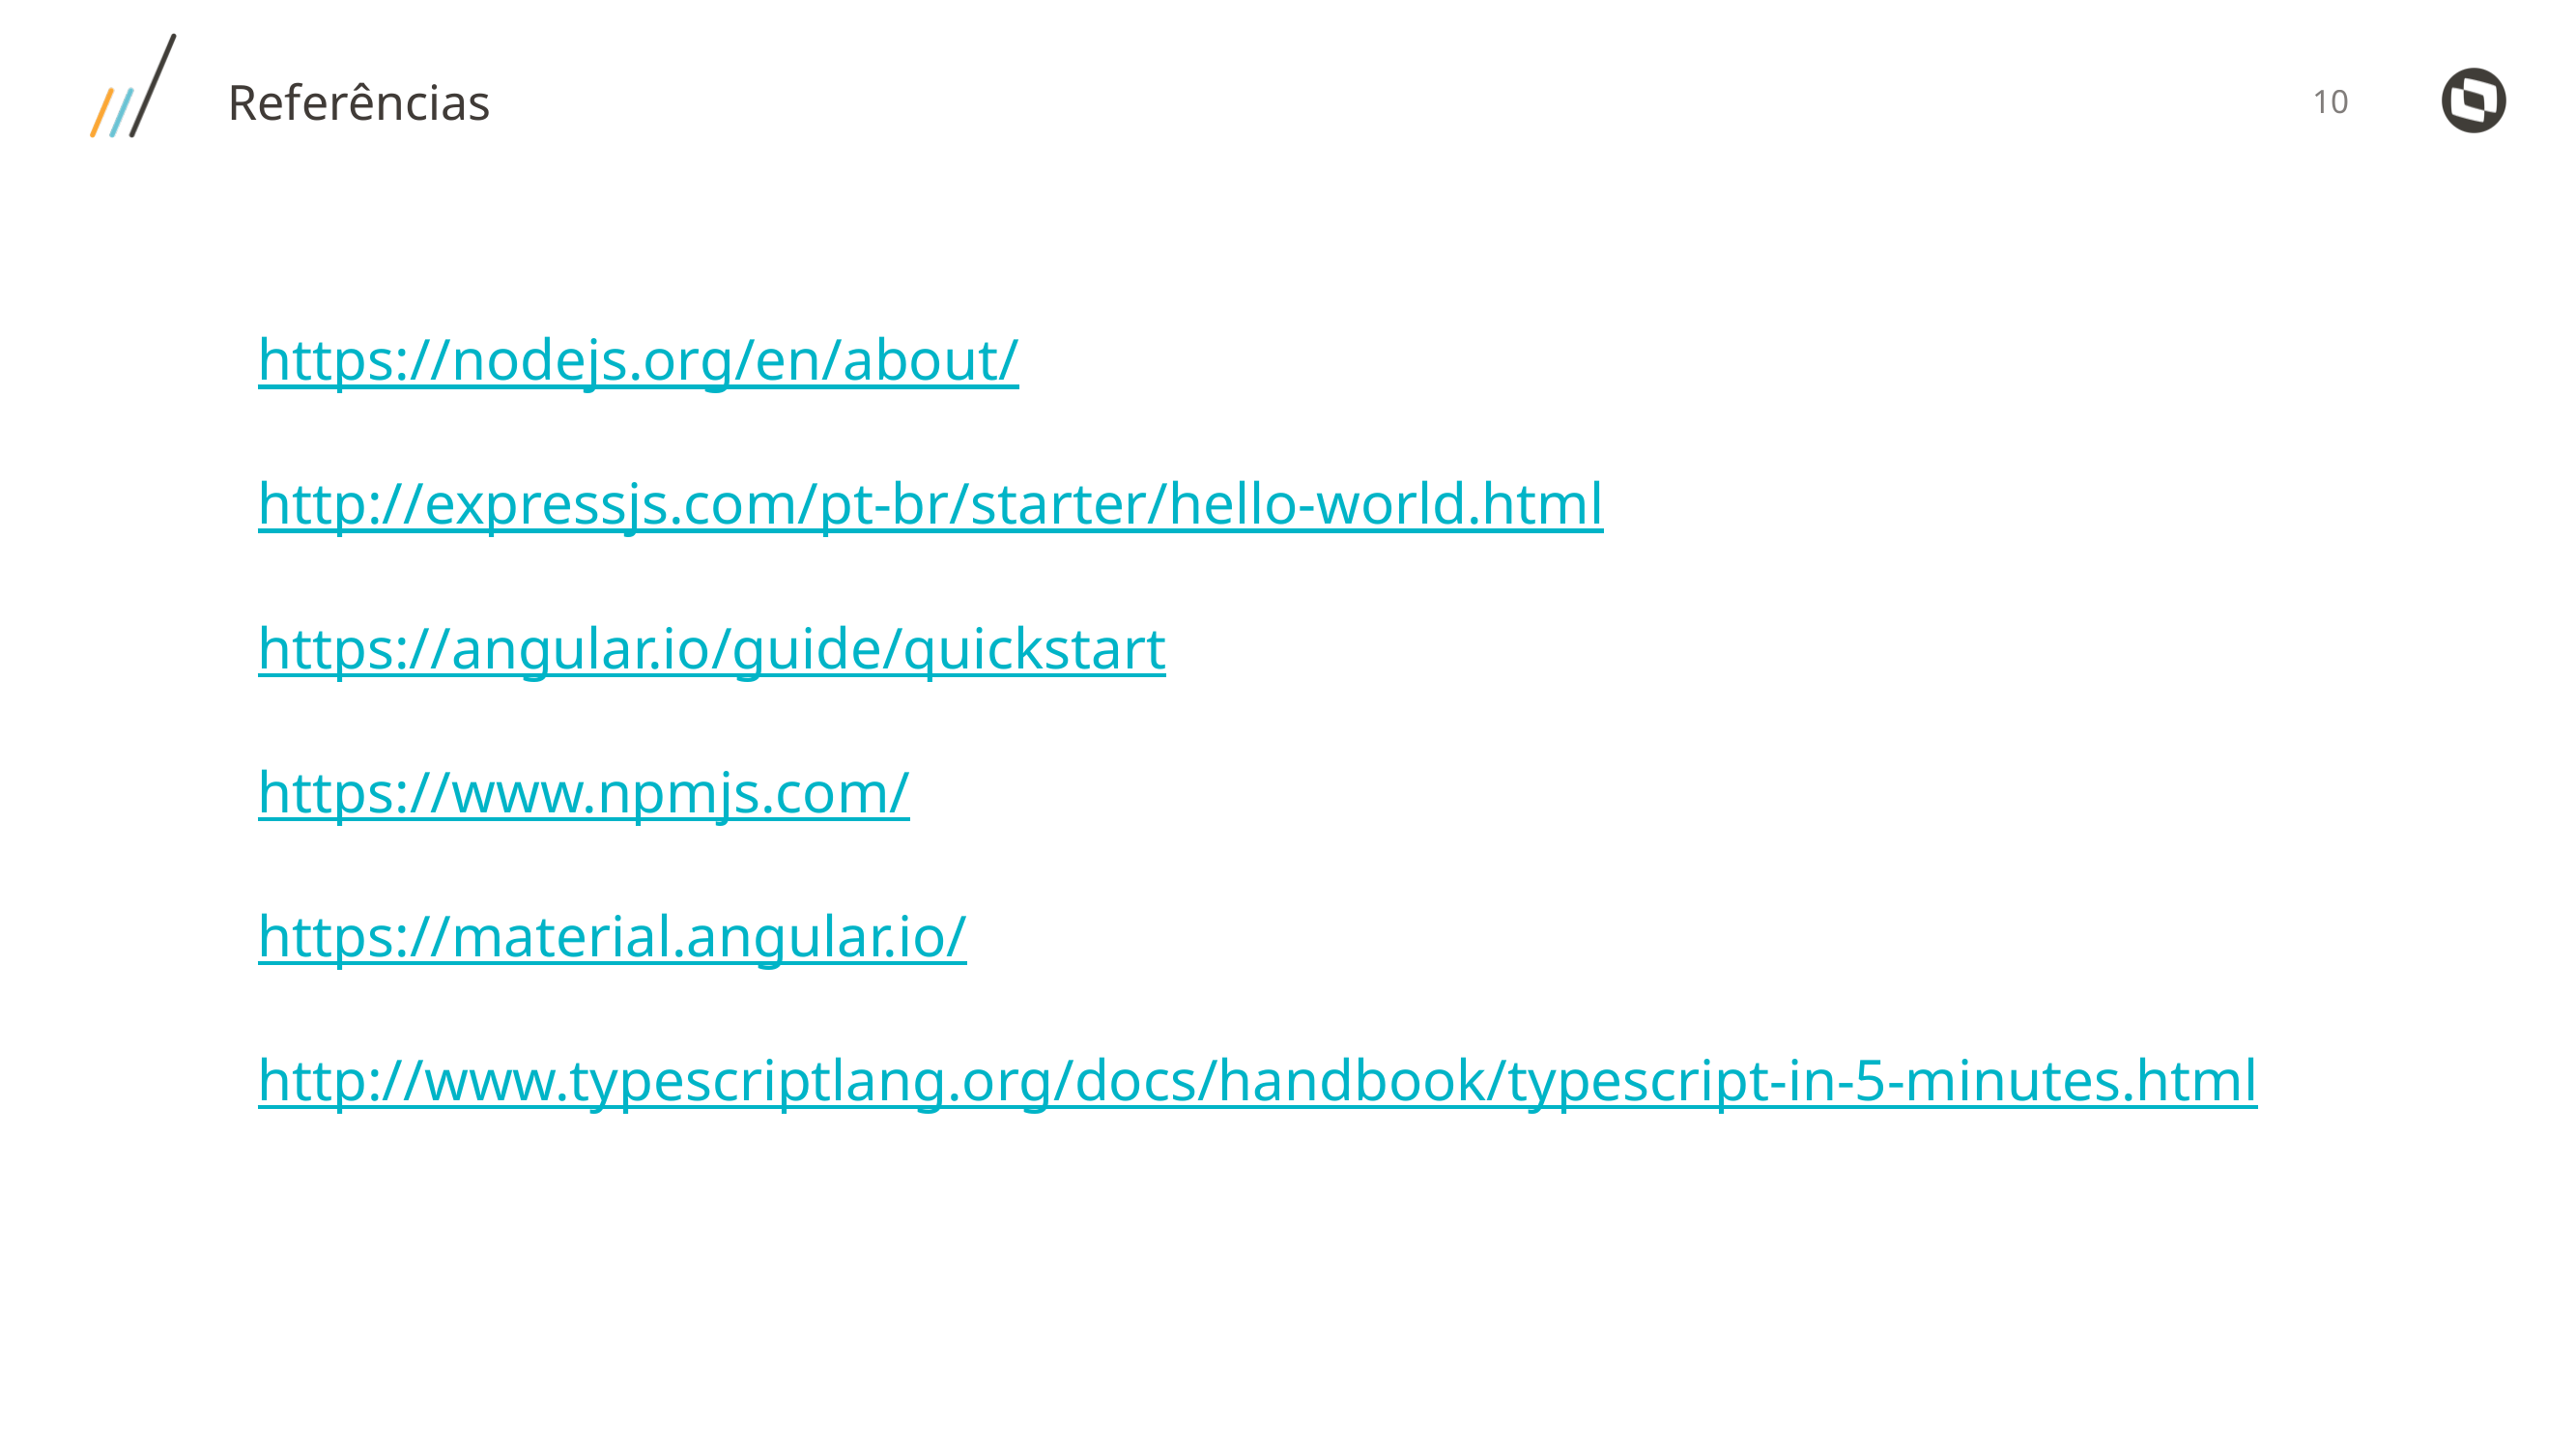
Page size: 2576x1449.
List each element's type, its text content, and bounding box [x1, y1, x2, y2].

picture [2435, 61, 2513, 140]
list Referências [214, 64, 2296, 138]
text_box https://nodejs.org/en/about/ http://expressjs.com/pt-br/starter/hello-world.html https://angular.io/guide/quickstart https://www.npmjs.com/ https://material.angular.io/ http://www.typescriptlang.org/docs/handbook/typescript-in-5-minutes.html [243, 317, 2273, 1255]
picture [88, 32, 179, 139]
